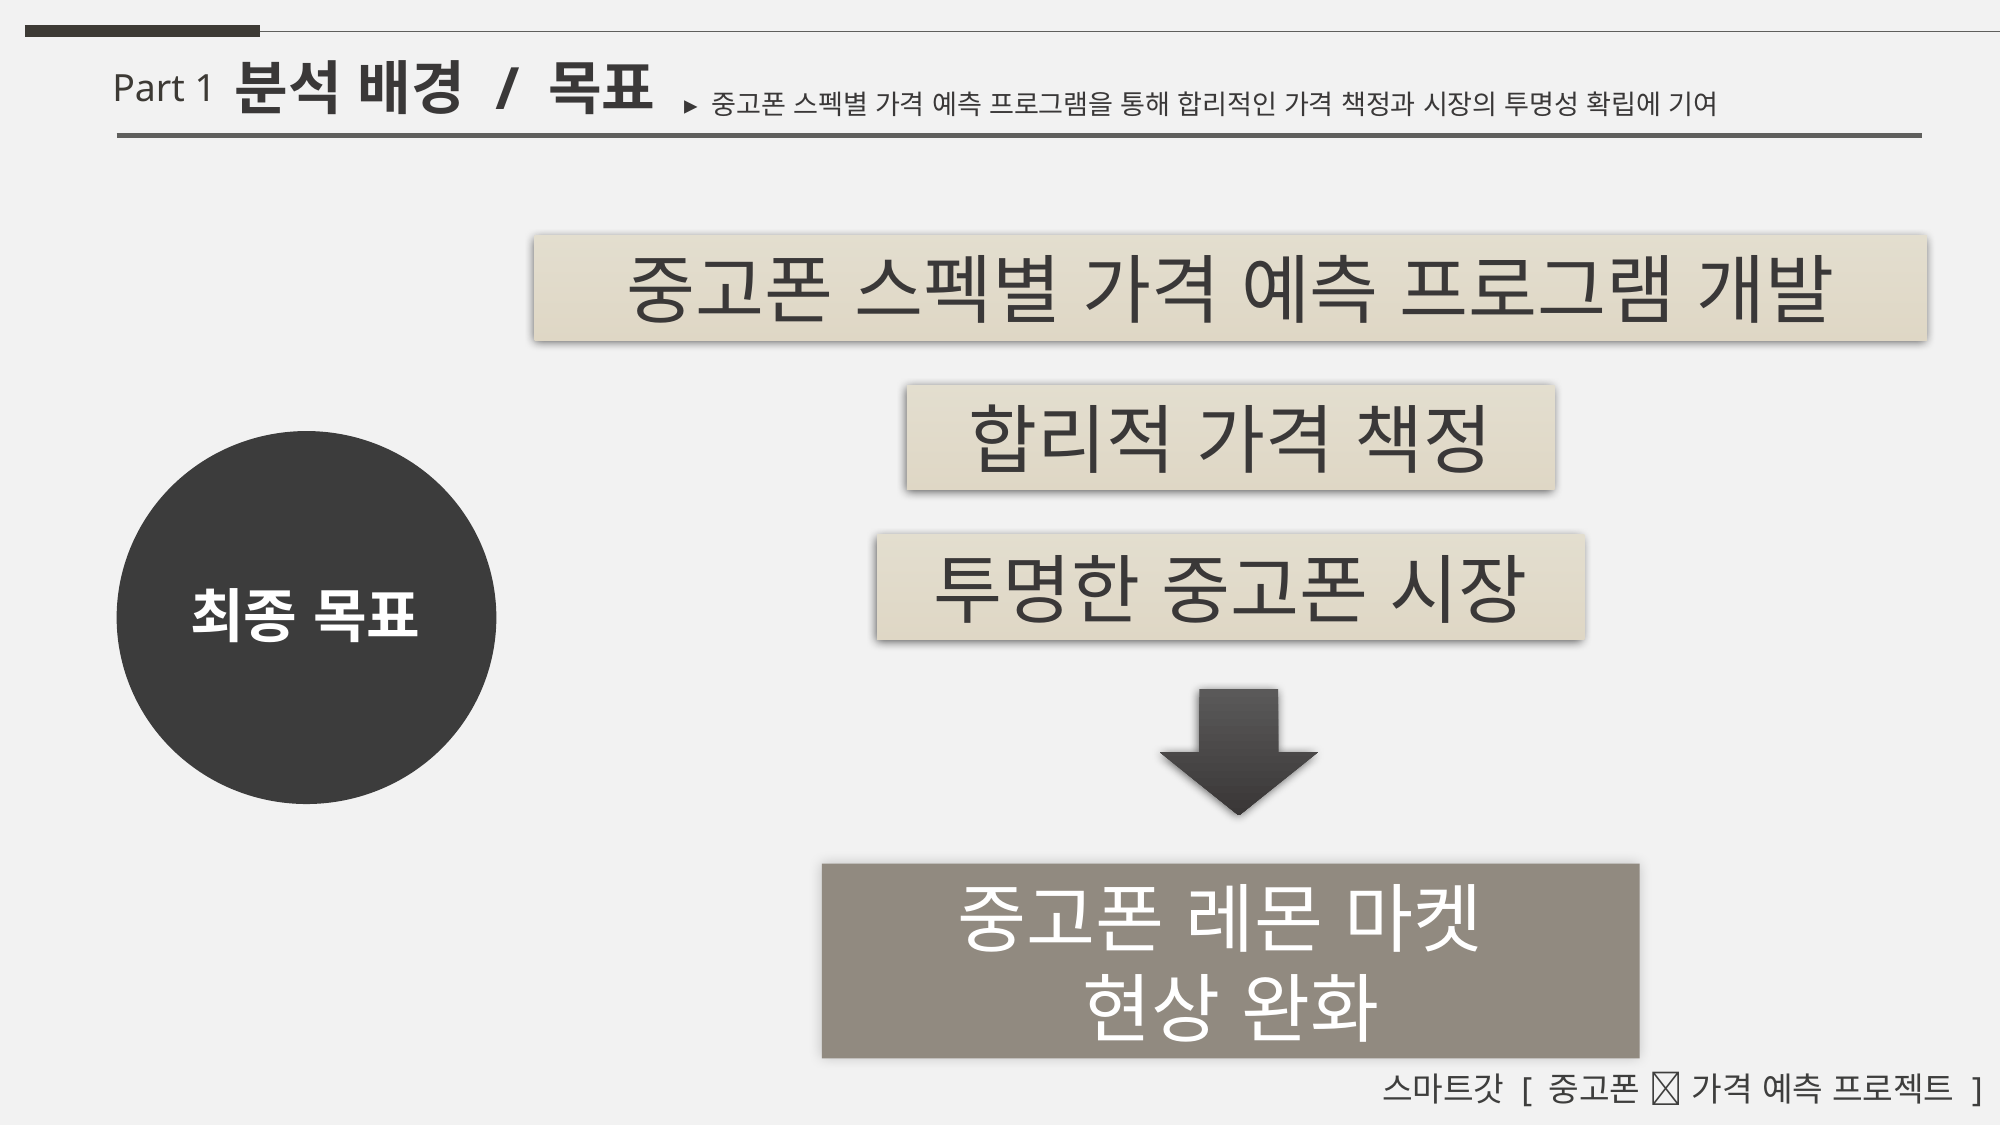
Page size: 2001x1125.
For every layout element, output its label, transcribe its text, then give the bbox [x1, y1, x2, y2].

text_box Part 1 [97, 56, 193, 117]
text_box 스마트갓 [ 중고폰 📱 가격 예측 프로젝트 ] [1330, 1061, 1998, 1116]
text_box [1160, 689, 1318, 816]
text_box 합리적 가격 책정 [906, 385, 1555, 490]
text_box ▸ 중고폰 스펙별 가격 예측 프로그램을 통해 합리적인 가격 책정과 시장의 투명성 확립에 기여 [669, 79, 1913, 127]
text_box 투명한 중고폰 시장 [877, 534, 1585, 640]
text_box 최종 목표 [121, 572, 490, 657]
text_box 분석 배경 / 목표 [193, 44, 697, 129]
text_box 중고폰 레몬 마켓 현상 완화 [821, 863, 1640, 1059]
text_box 중고폰 스펙별 가격 예측 프로그램 개발 [534, 235, 1927, 341]
text_box [115, 430, 498, 806]
